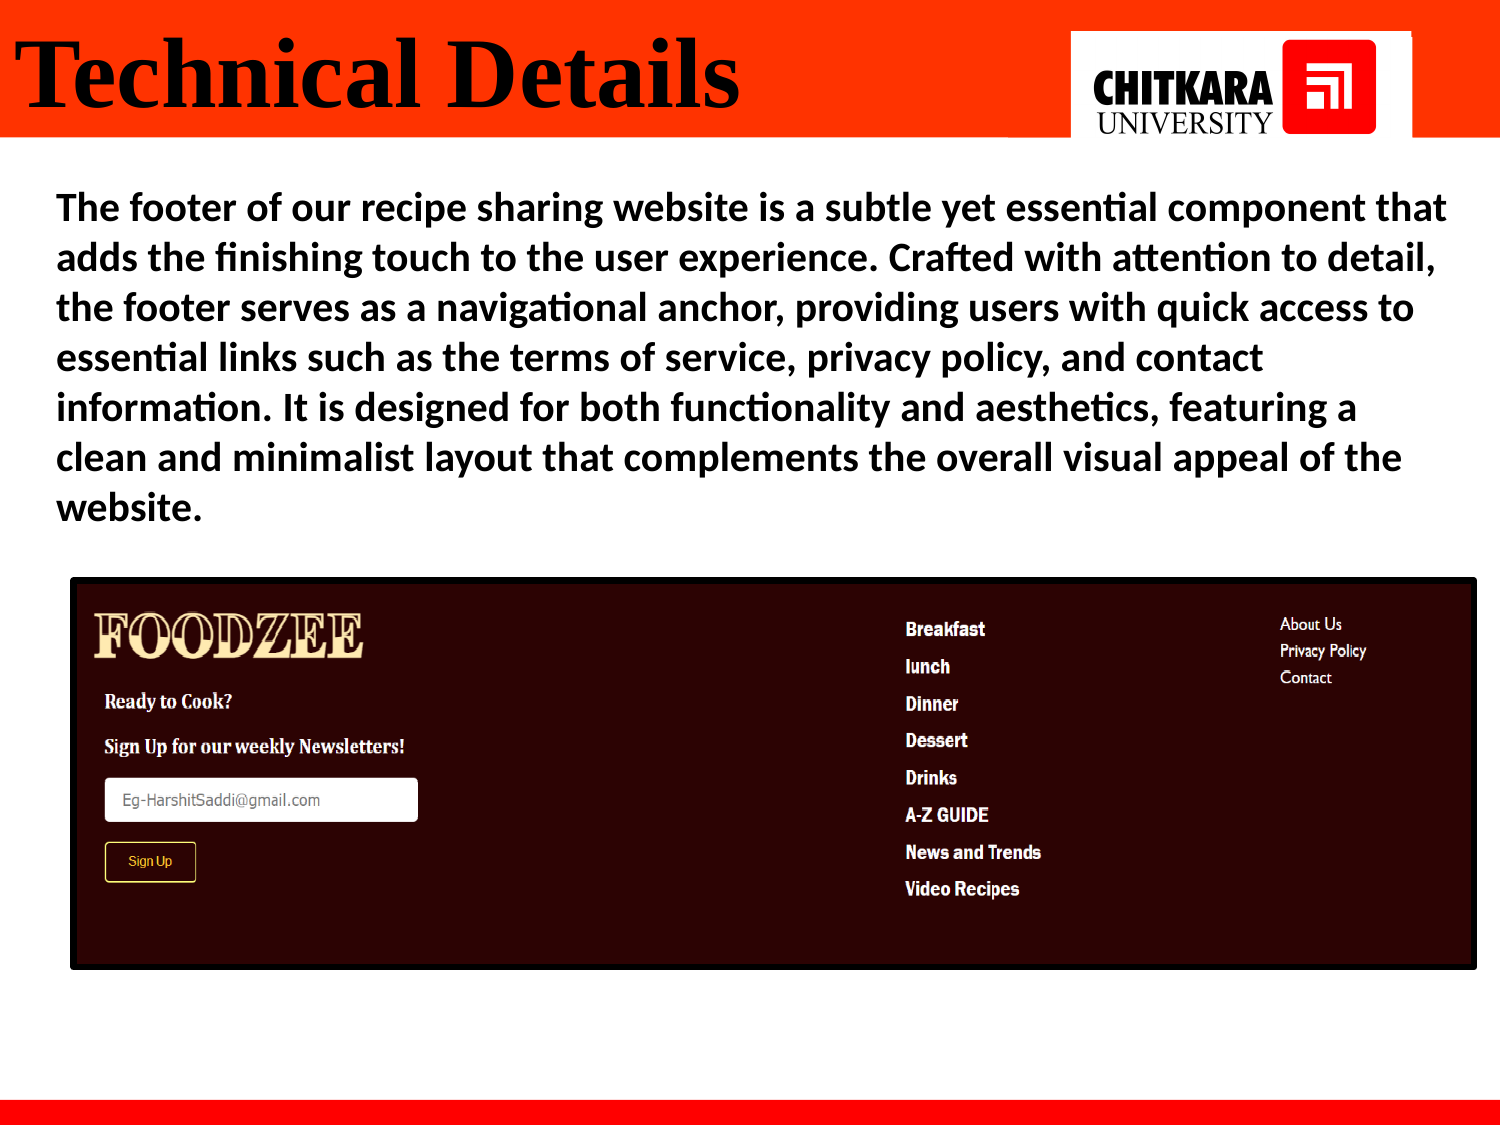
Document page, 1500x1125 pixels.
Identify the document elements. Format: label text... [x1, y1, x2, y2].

picture [76, 583, 1472, 965]
text_box Technical Details [0, 0, 886, 135]
text_box The footer of our recipe sharing website is a subtle yet essential component that adds the finishing touch to the user experience. Crafted with attention to detail, the footer serves as a navigational anchor, providing users with quick access to essential links such as the terms of service, privacy policy, and contact information. It is designed for both functionality and aesthetics, featuring a clean and minimalist layout that complements the overall visual appeal of the website. [41, 172, 1471, 538]
picture [1074, 37, 1391, 138]
